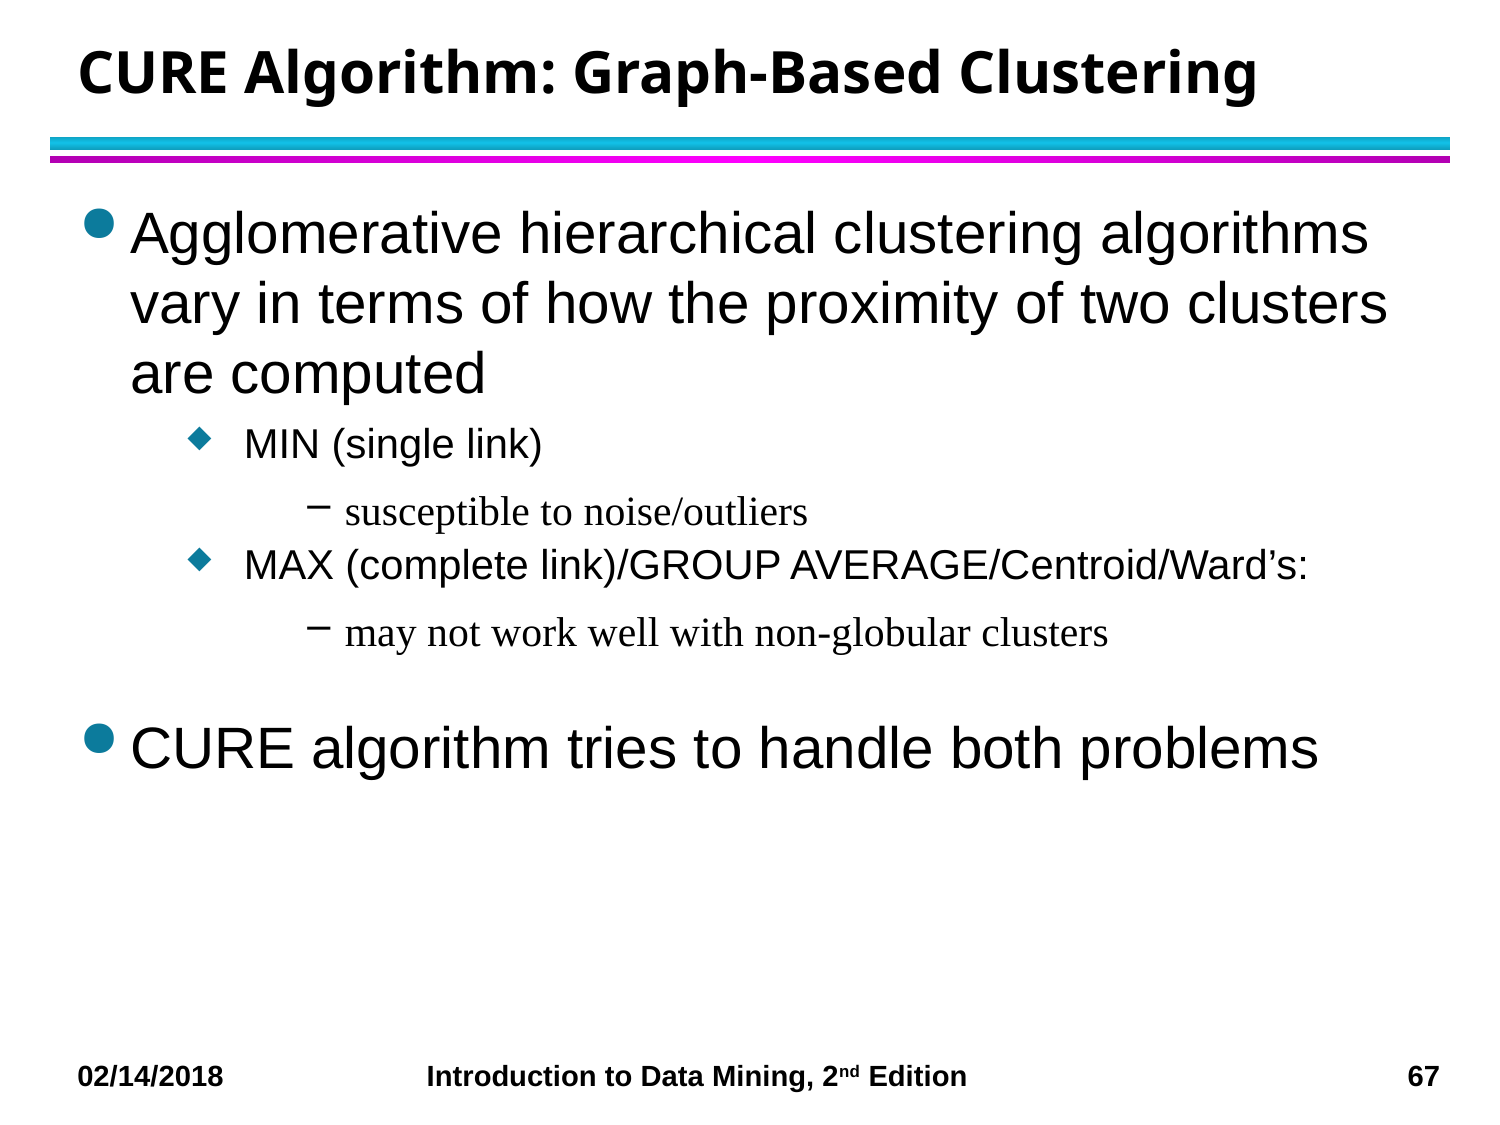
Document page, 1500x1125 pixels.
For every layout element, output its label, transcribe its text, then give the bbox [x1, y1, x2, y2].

title CURE Algorithm: Graph-Based Clustering [62, 24, 1421, 113]
list Agglomerative hierarchical clustering algorithms vary in terms of how the proximity of two clusters are computed MIN (single link) susceptible to noise/outliers MAX (complete link)/GROUP AVERAGE/Centroid/Ward’s: may not work well with non-globular clusters CURE algorithm tries to handle both problems [67, 187, 1432, 1038]
